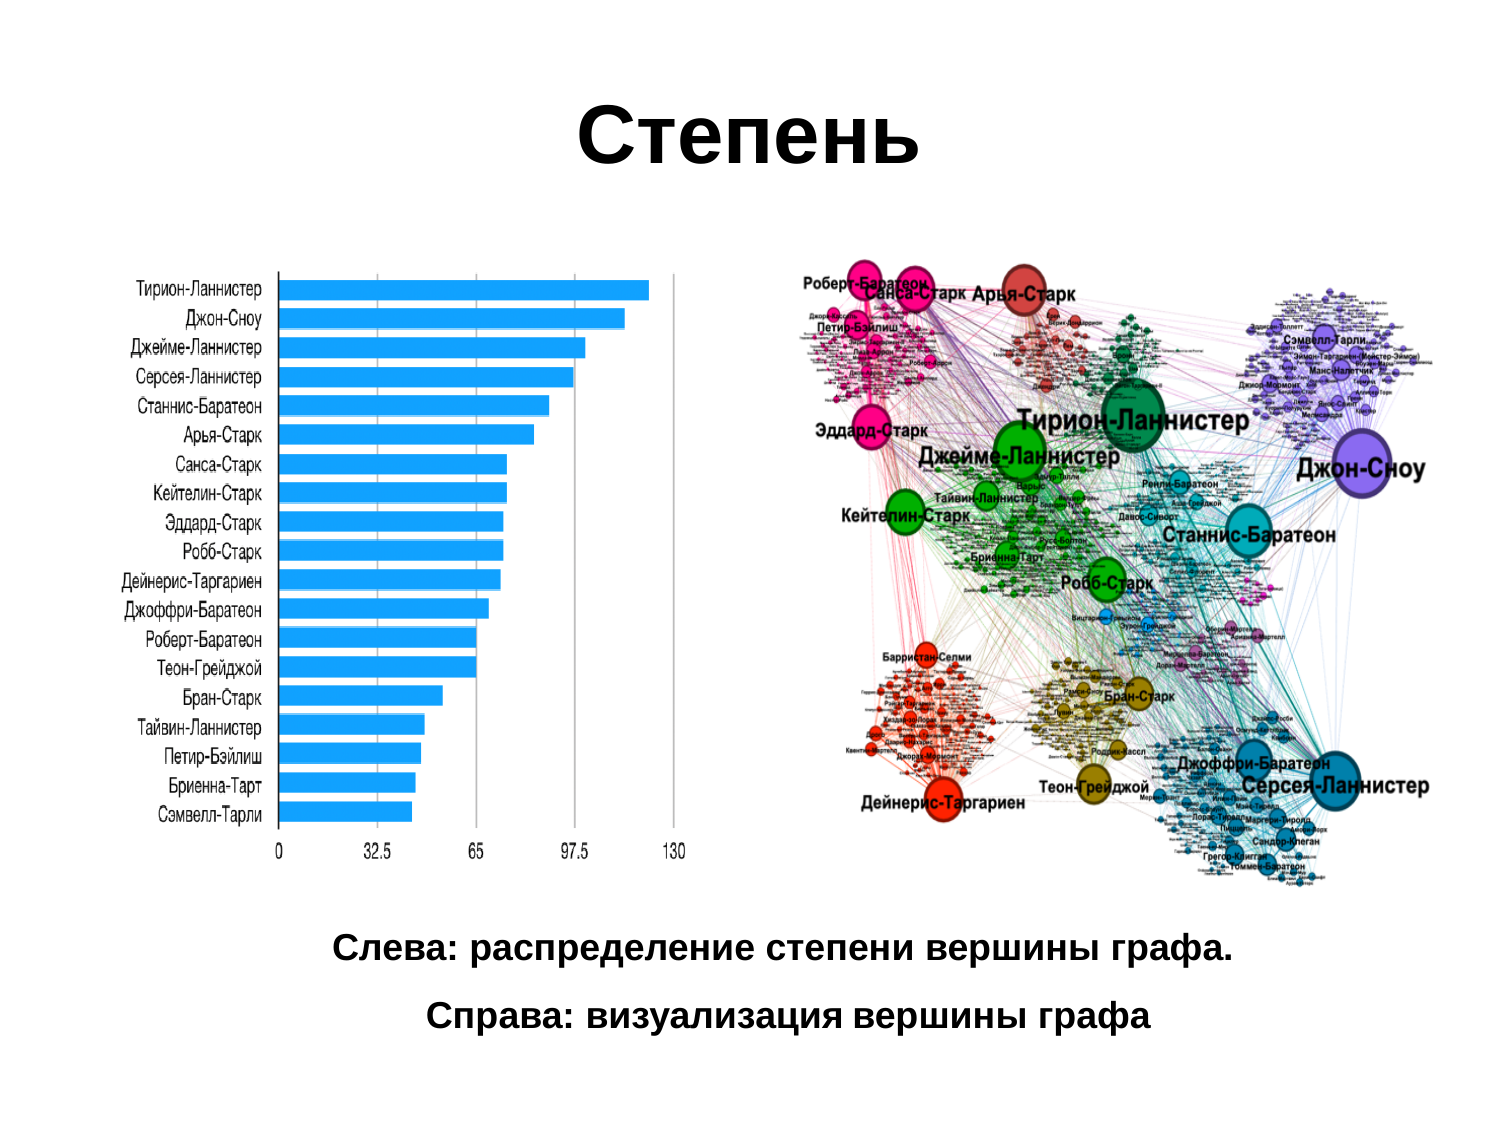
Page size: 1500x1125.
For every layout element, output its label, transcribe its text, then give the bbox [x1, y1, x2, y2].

title Степень [49, 37, 1450, 173]
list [796, 255, 1436, 894]
picture [100, 255, 715, 894]
text_box Слева: распределение степени вершины графа. Справа: визуализация вершины графа [76, 893, 1500, 1043]
